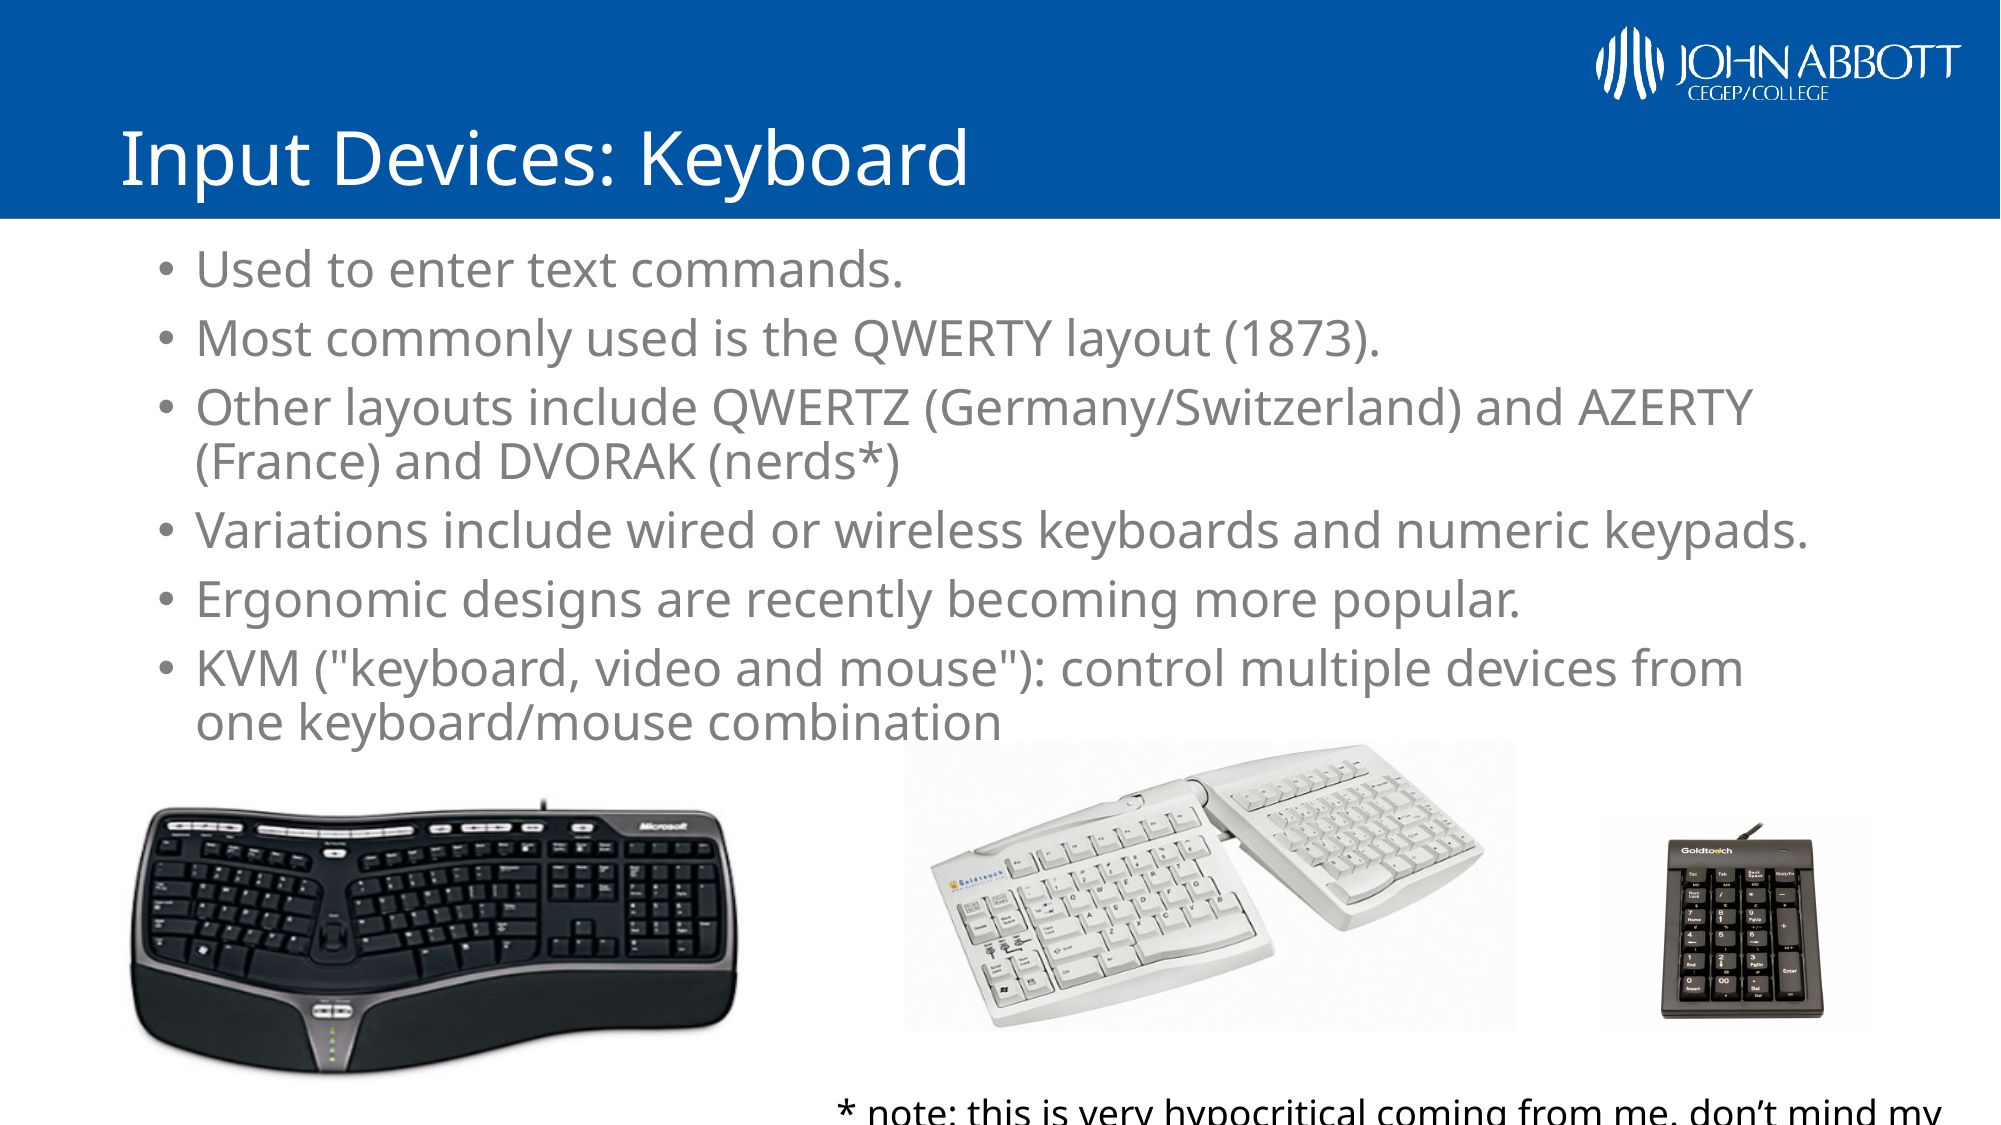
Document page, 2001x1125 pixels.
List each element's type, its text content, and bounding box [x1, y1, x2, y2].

picture [1863, 26, 1962, 100]
picture [68, 793, 753, 1083]
picture [903, 742, 1516, 1033]
picture [1601, 811, 1873, 1033]
text_box * note: this is very hypocritical coming from me. don’t mind my bad jokes! [821, 1074, 1971, 1125]
title Input Devices: Keyboard [99, 0, 1863, 202]
list Used to enter text commands. Most commonly used is the QWERTY layout (1873). Other layouts include QWERTZ (Germany/Switzerland) and AZERTY (France) and DVORAK (nerds*) Variations include wired or wireless keyboards and numeric keypads. Ergonomic designs are recently becoming more popular. KVM ("keyboard, video and mouse"): control multiple devices from one keyboard/mouse combination [137, 224, 1863, 1014]
